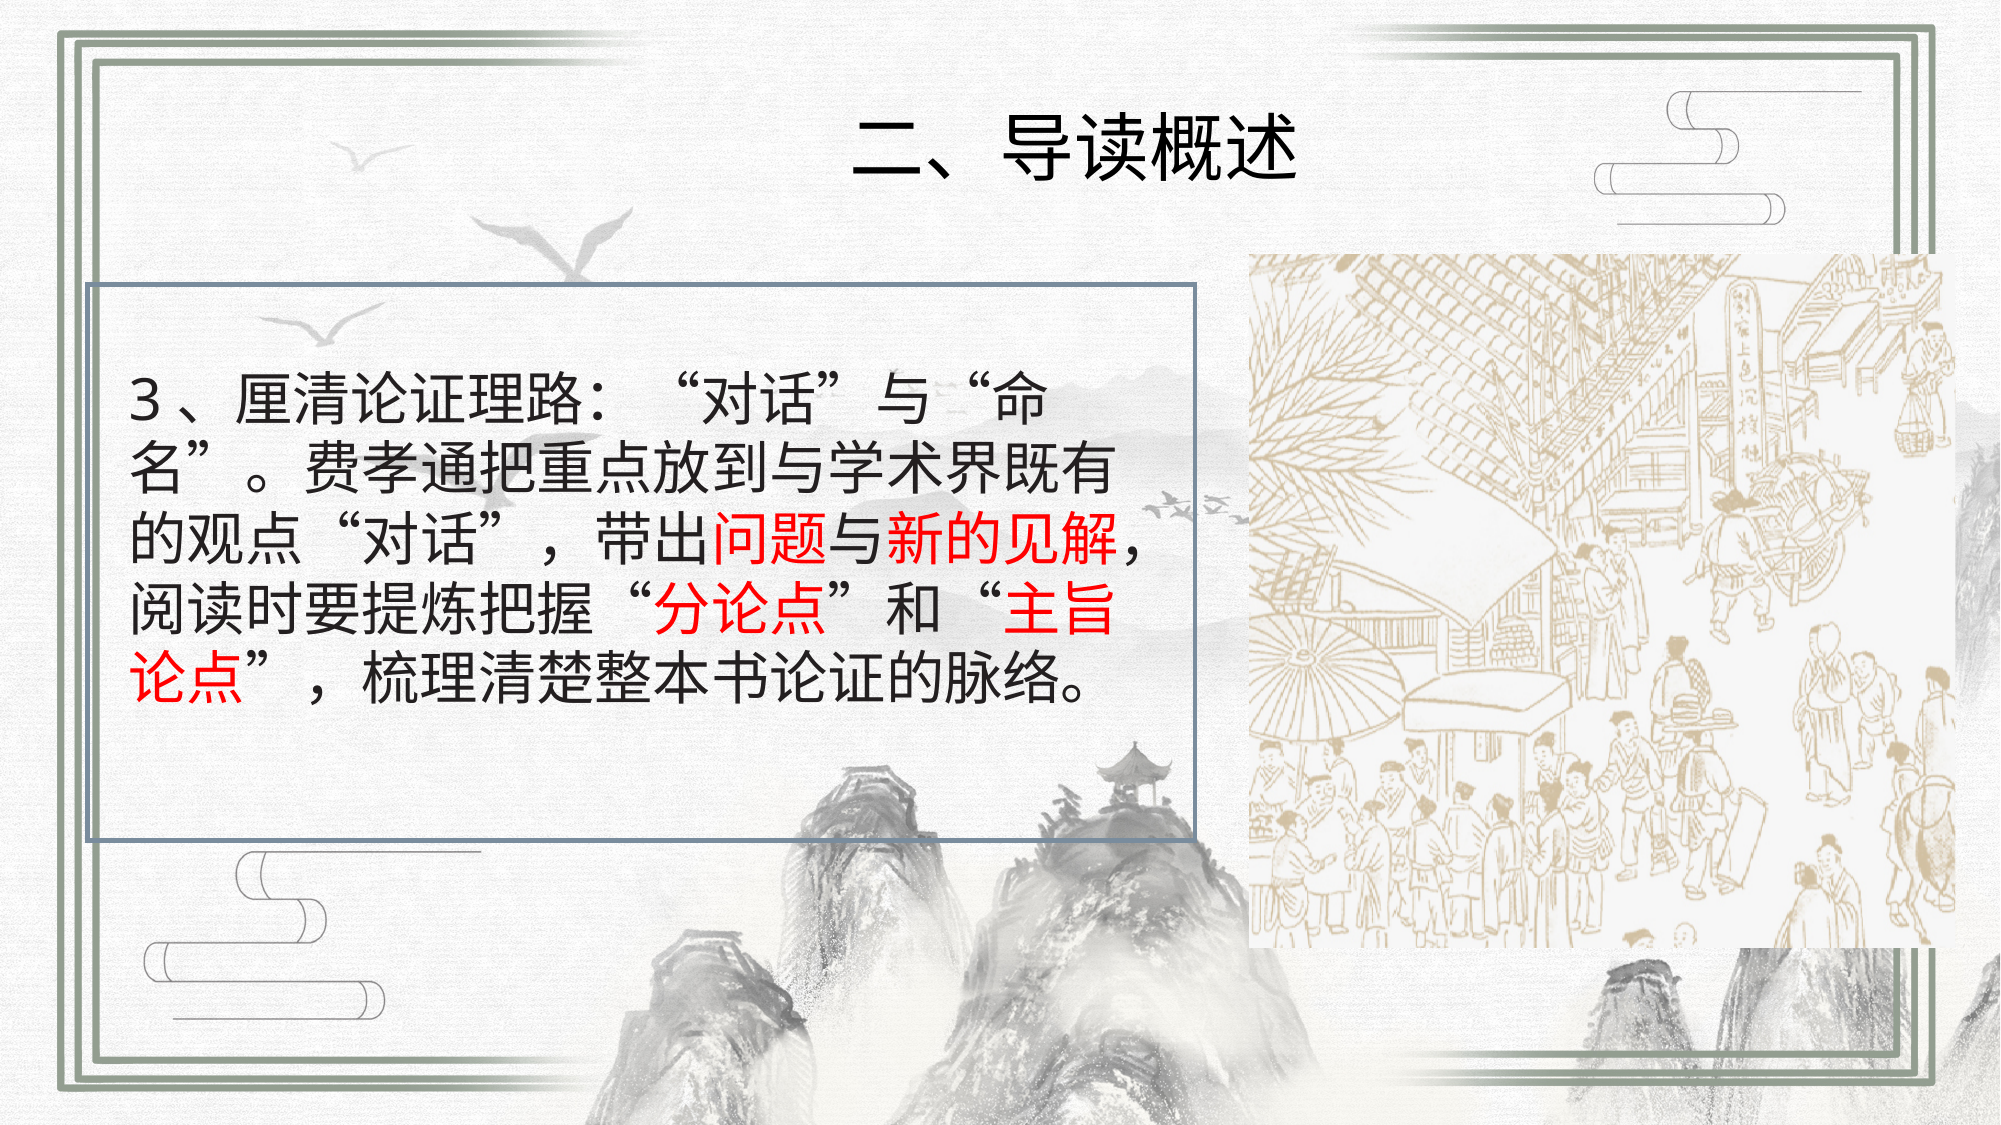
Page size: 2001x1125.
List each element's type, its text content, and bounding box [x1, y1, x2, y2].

picture [0, 0, 2001, 1125]
text_box 3、厘清论证理路：“对话”与“命名”。费孝通把重点放到与学术界既有的观点“对话”，带出问题与新的见解，阅读时要提炼把握“分论点”和“主旨论点”，梳理清楚整本书论证的脉络。 [113, 354, 1169, 719]
text_box [87, 283, 1196, 841]
text_box 二、导读概述 [834, 93, 1315, 199]
